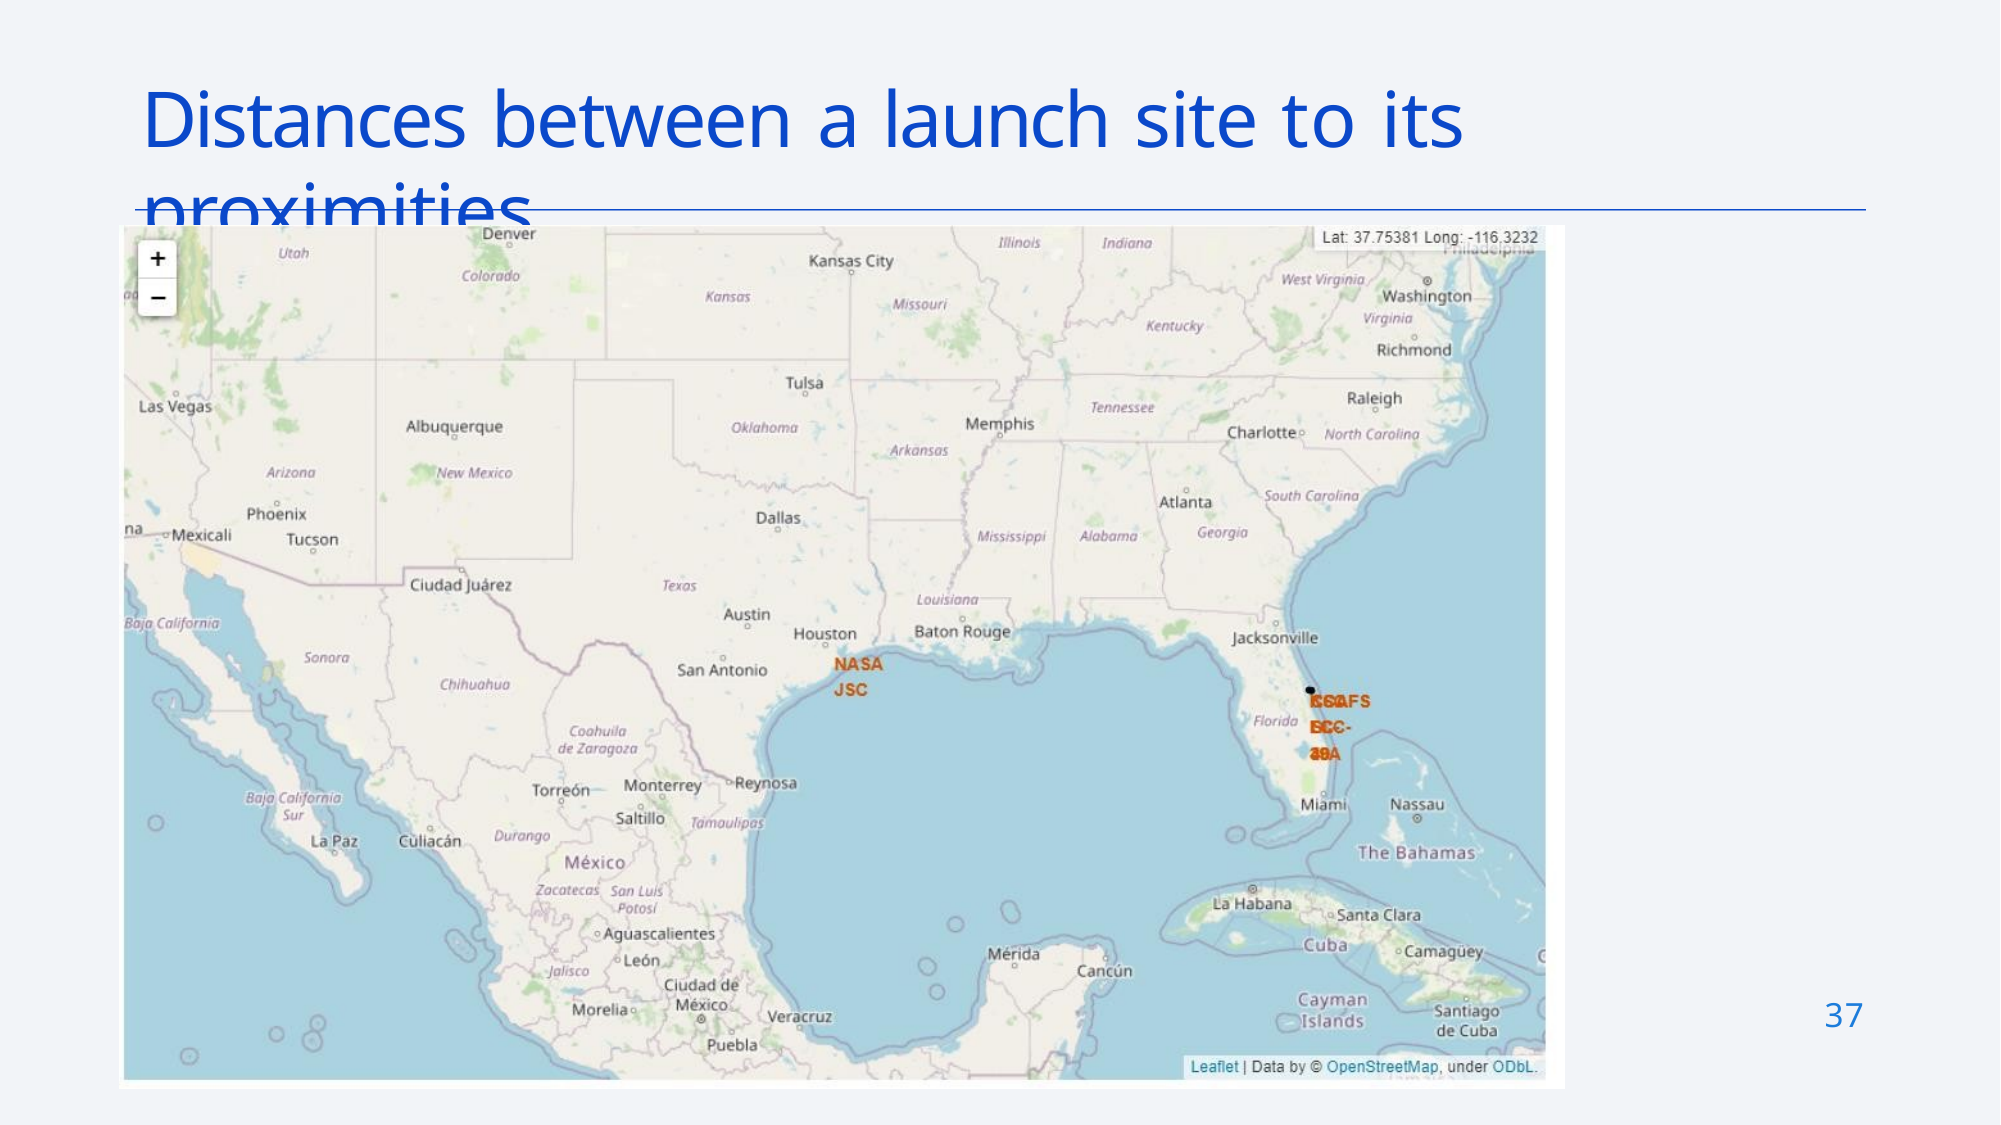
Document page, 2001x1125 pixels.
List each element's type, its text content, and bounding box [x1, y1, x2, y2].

slide_number 37 [1818, 1001, 1871, 1125]
title Distances between a launch site to its proximities [139, 68, 1771, 259]
picture [0, 0, 2000, 1125]
